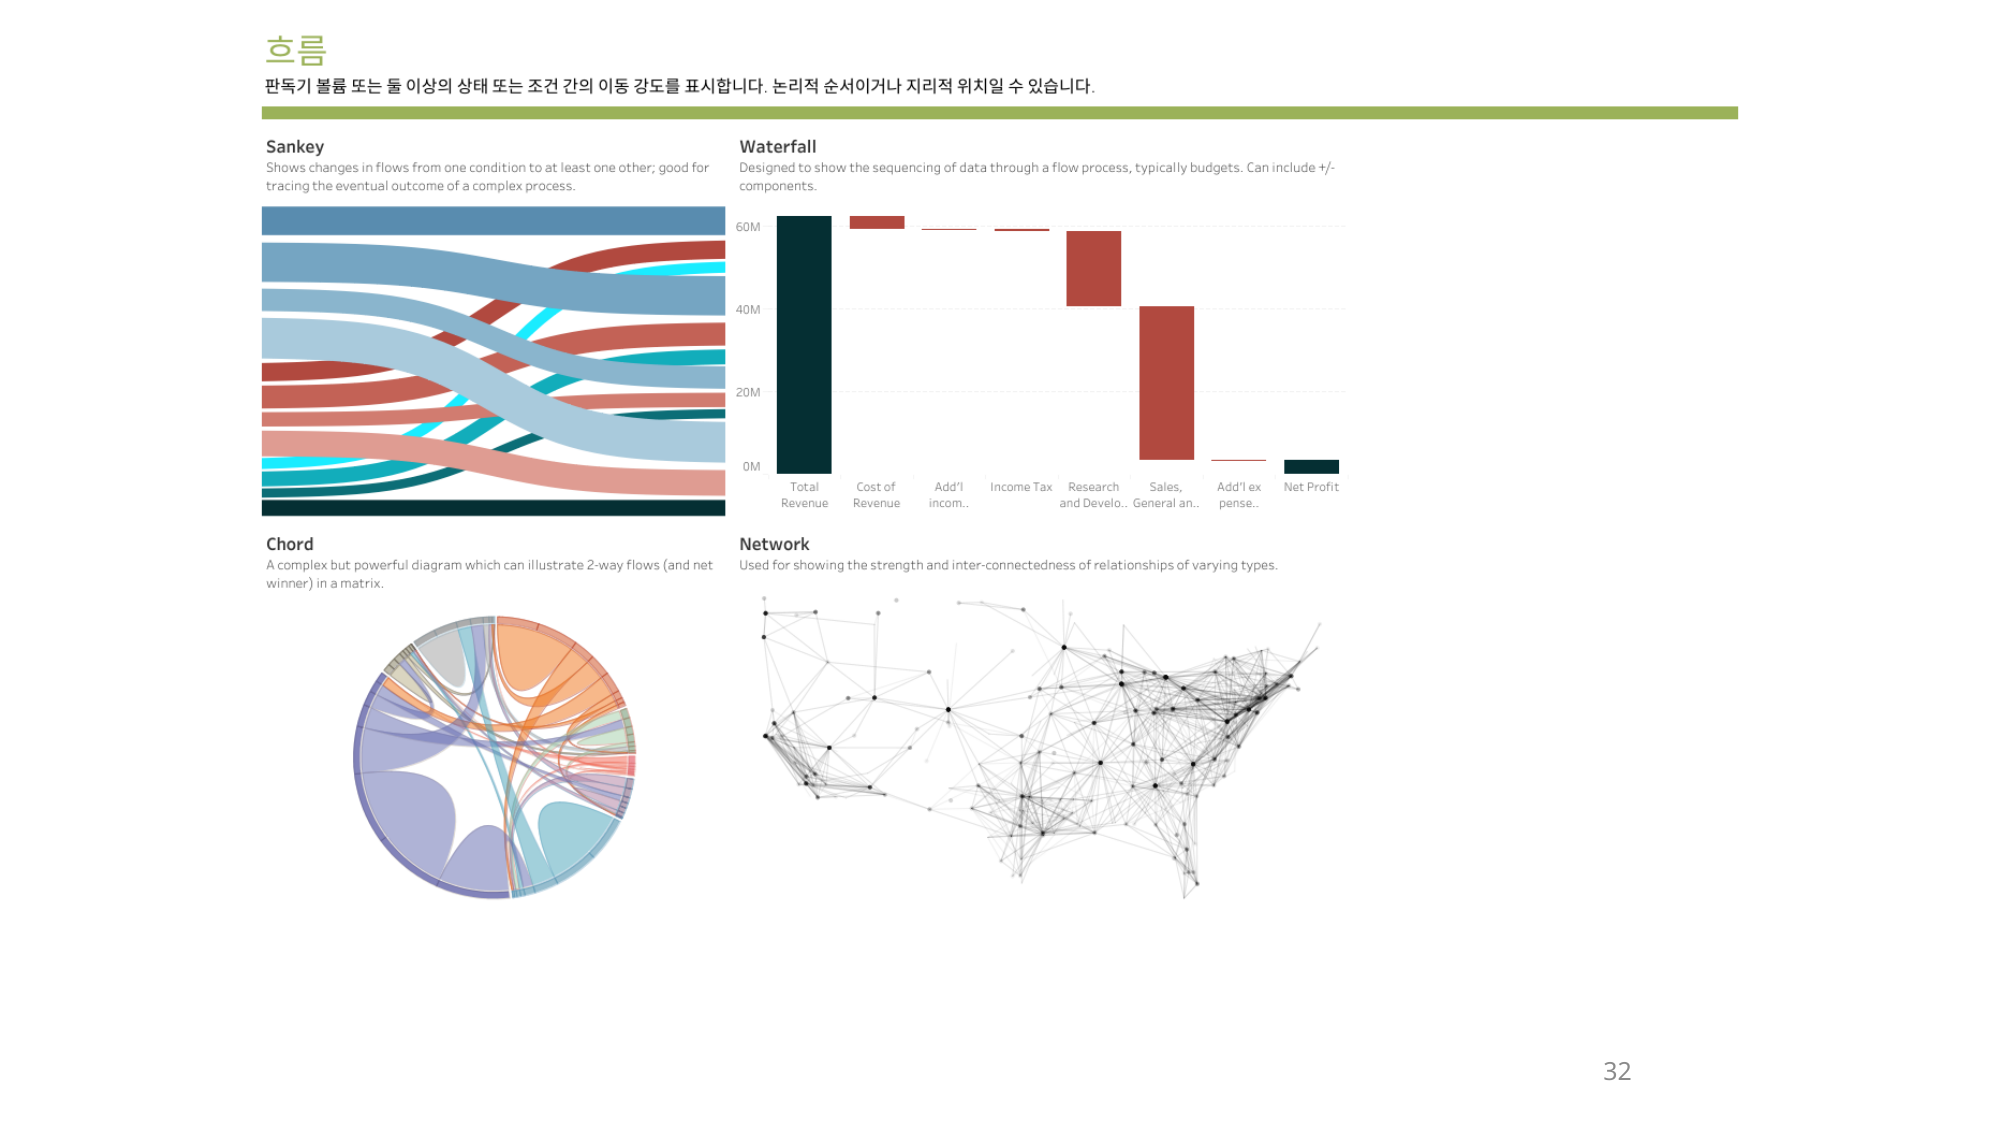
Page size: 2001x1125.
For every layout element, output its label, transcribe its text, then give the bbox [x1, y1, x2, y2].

picture [249, 13, 1750, 925]
slide_number 32 [1309, 1042, 1647, 1103]
